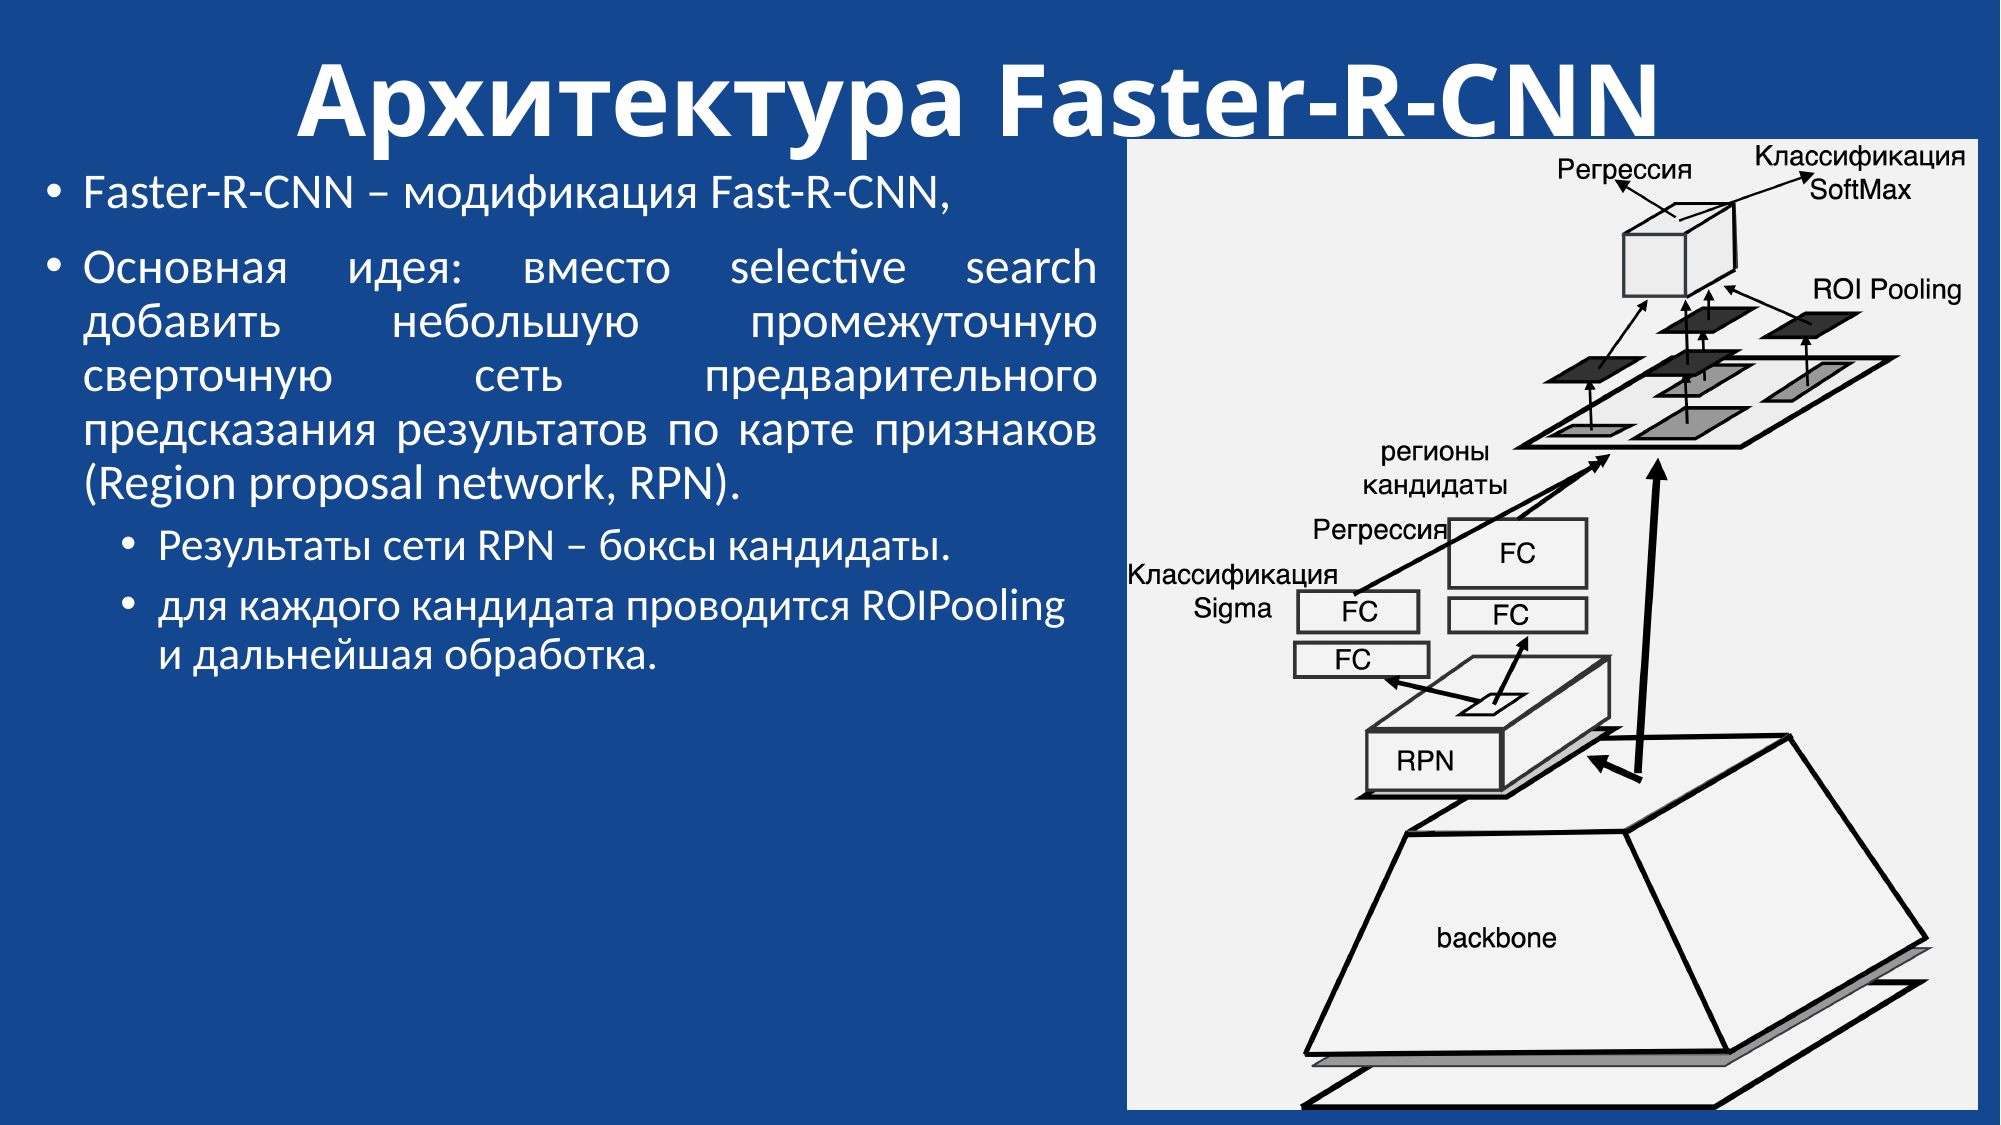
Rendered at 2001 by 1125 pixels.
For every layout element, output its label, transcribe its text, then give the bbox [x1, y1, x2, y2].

title Архитектура Faster-R-CNN [99, 29, 1863, 180]
list Faster-R-CNN – модификация Fast-R-CNN, Основная идея: вместо selective search добавить небольшую промежуточную сверточную сеть предварительного предсказания результатов по карте признаков (Region proposal network, RPN). Результаты сети RPN – боксы кандидаты. для каждого кандидата проводится ROIPooling и дальнейшая обработка. [30, 158, 1114, 1066]
picture [1127, 138, 1979, 1110]
